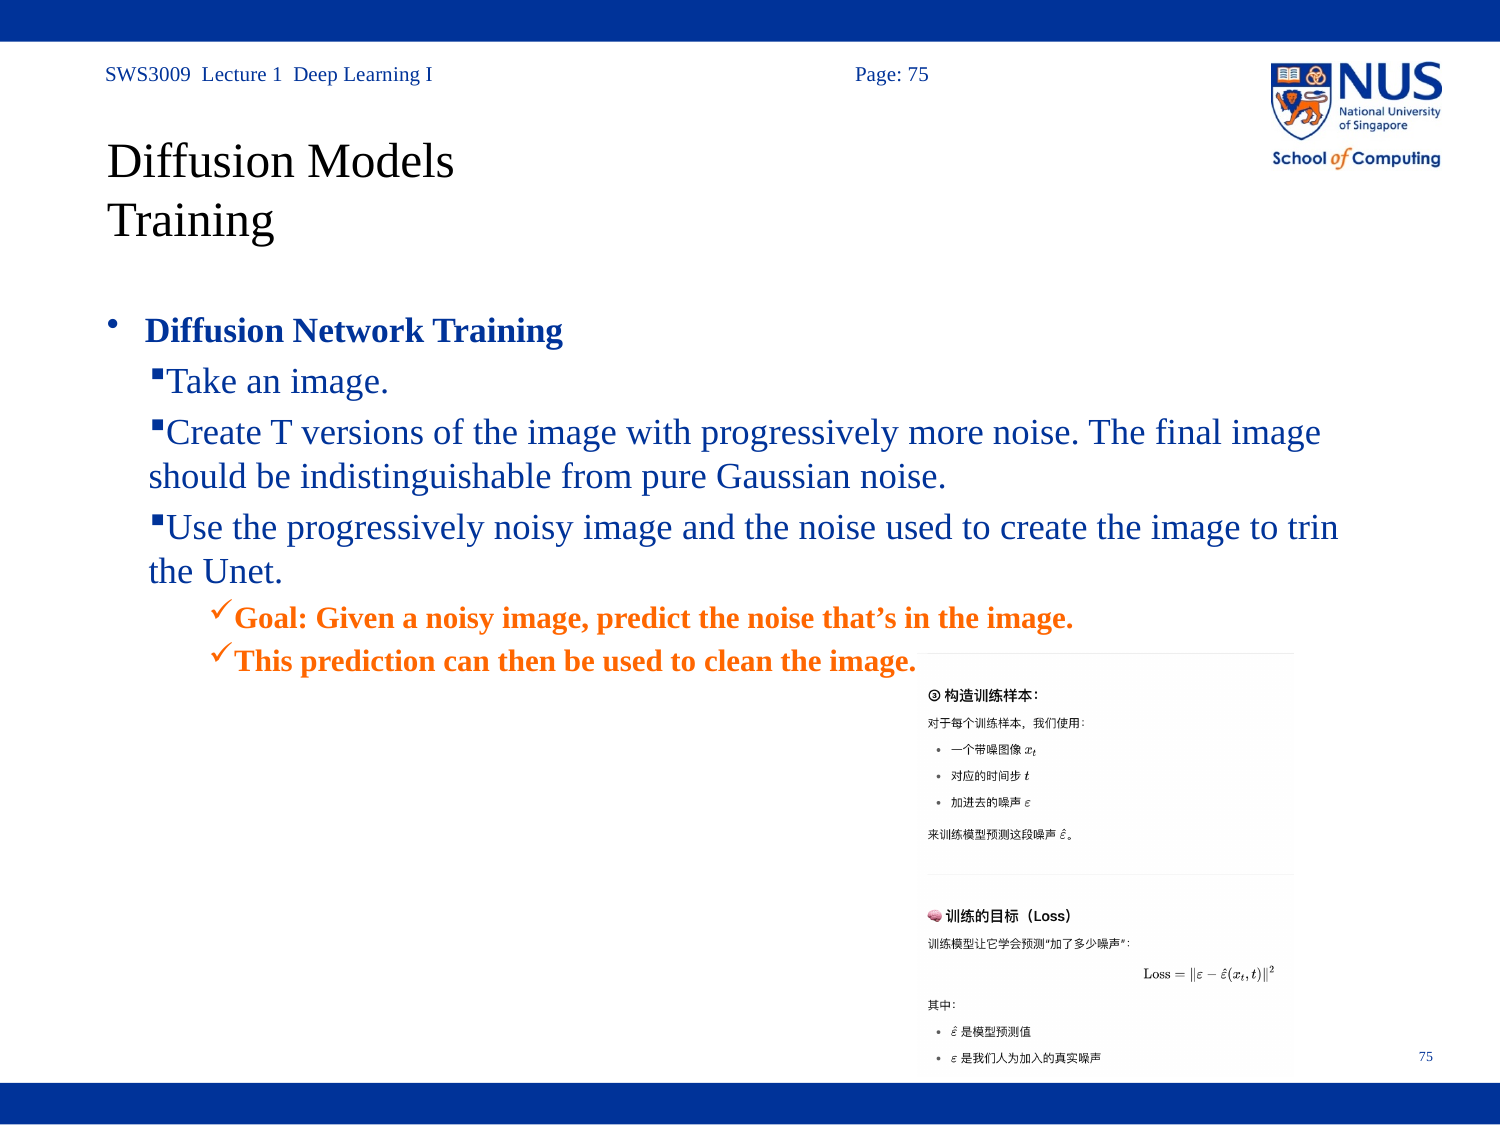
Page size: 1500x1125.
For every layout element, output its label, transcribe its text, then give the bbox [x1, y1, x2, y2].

list Diffusion Network Training Take an image. Create T versions of the image with progressively more noise. The final image should be indistinguishable from pure Gaussian noise. Use the progressively noisy image and the noise used to create the image to trin the Unet. Goal: Given a noisy image, predict the noise that’s in the image. This prediction can then be used to clean the image. [90, 298, 1366, 1022]
slide_number 75 [1136, 1038, 1450, 1115]
picture [1271, 61, 1442, 171]
title Diffusion Models Training [90, 93, 1160, 282]
picture [916, 651, 1294, 1077]
